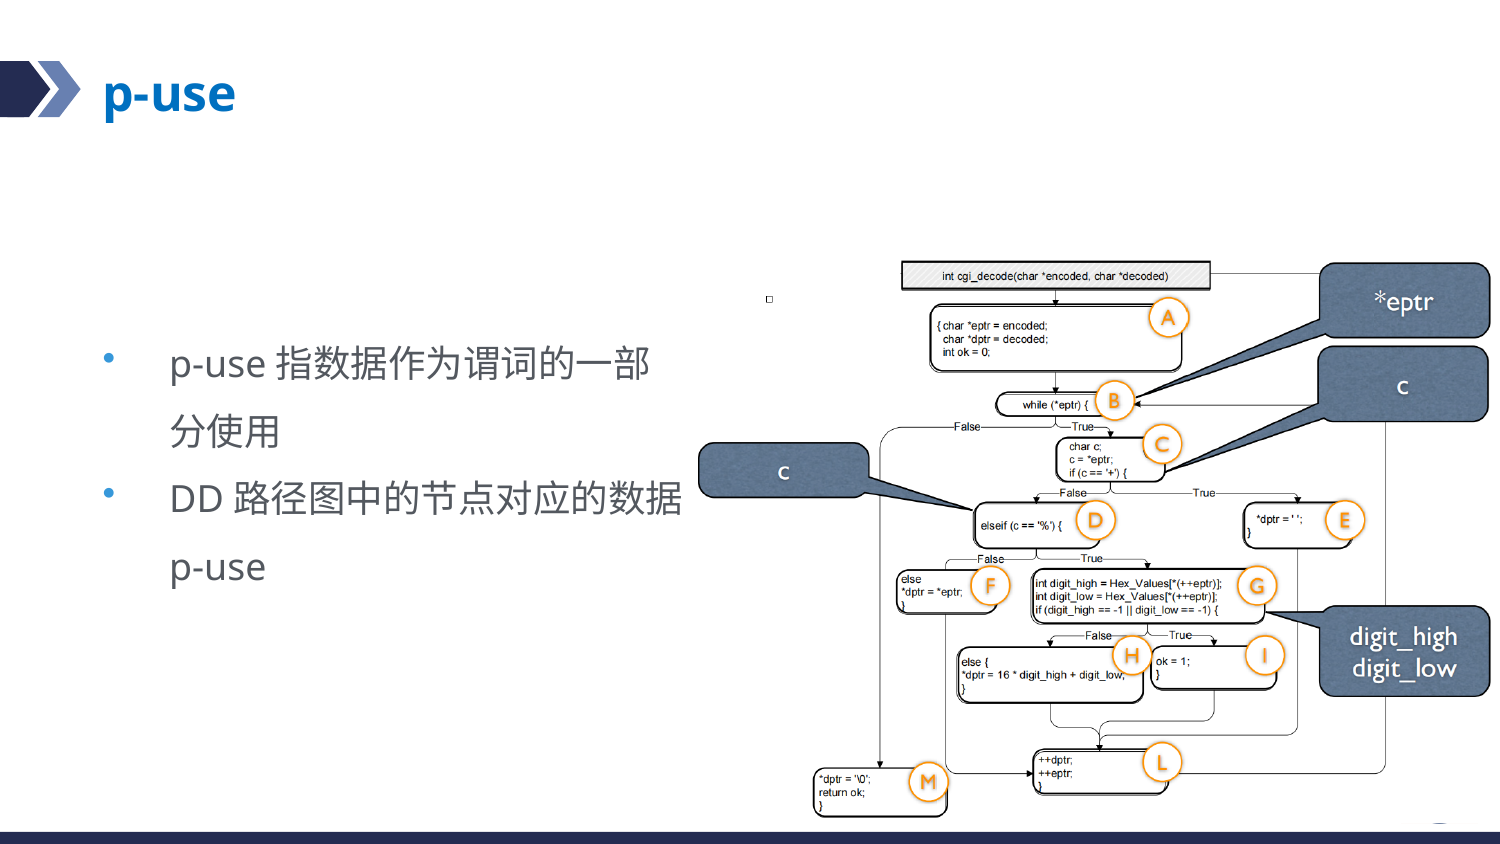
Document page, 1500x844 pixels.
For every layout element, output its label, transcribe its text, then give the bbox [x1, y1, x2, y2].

title p-use [87, 51, 1426, 138]
picture [695, 248, 1494, 824]
text_box p-use指数据作为谓词的一部分使用 DD路径图中的节点对应的数据p-use [94, 309, 695, 596]
